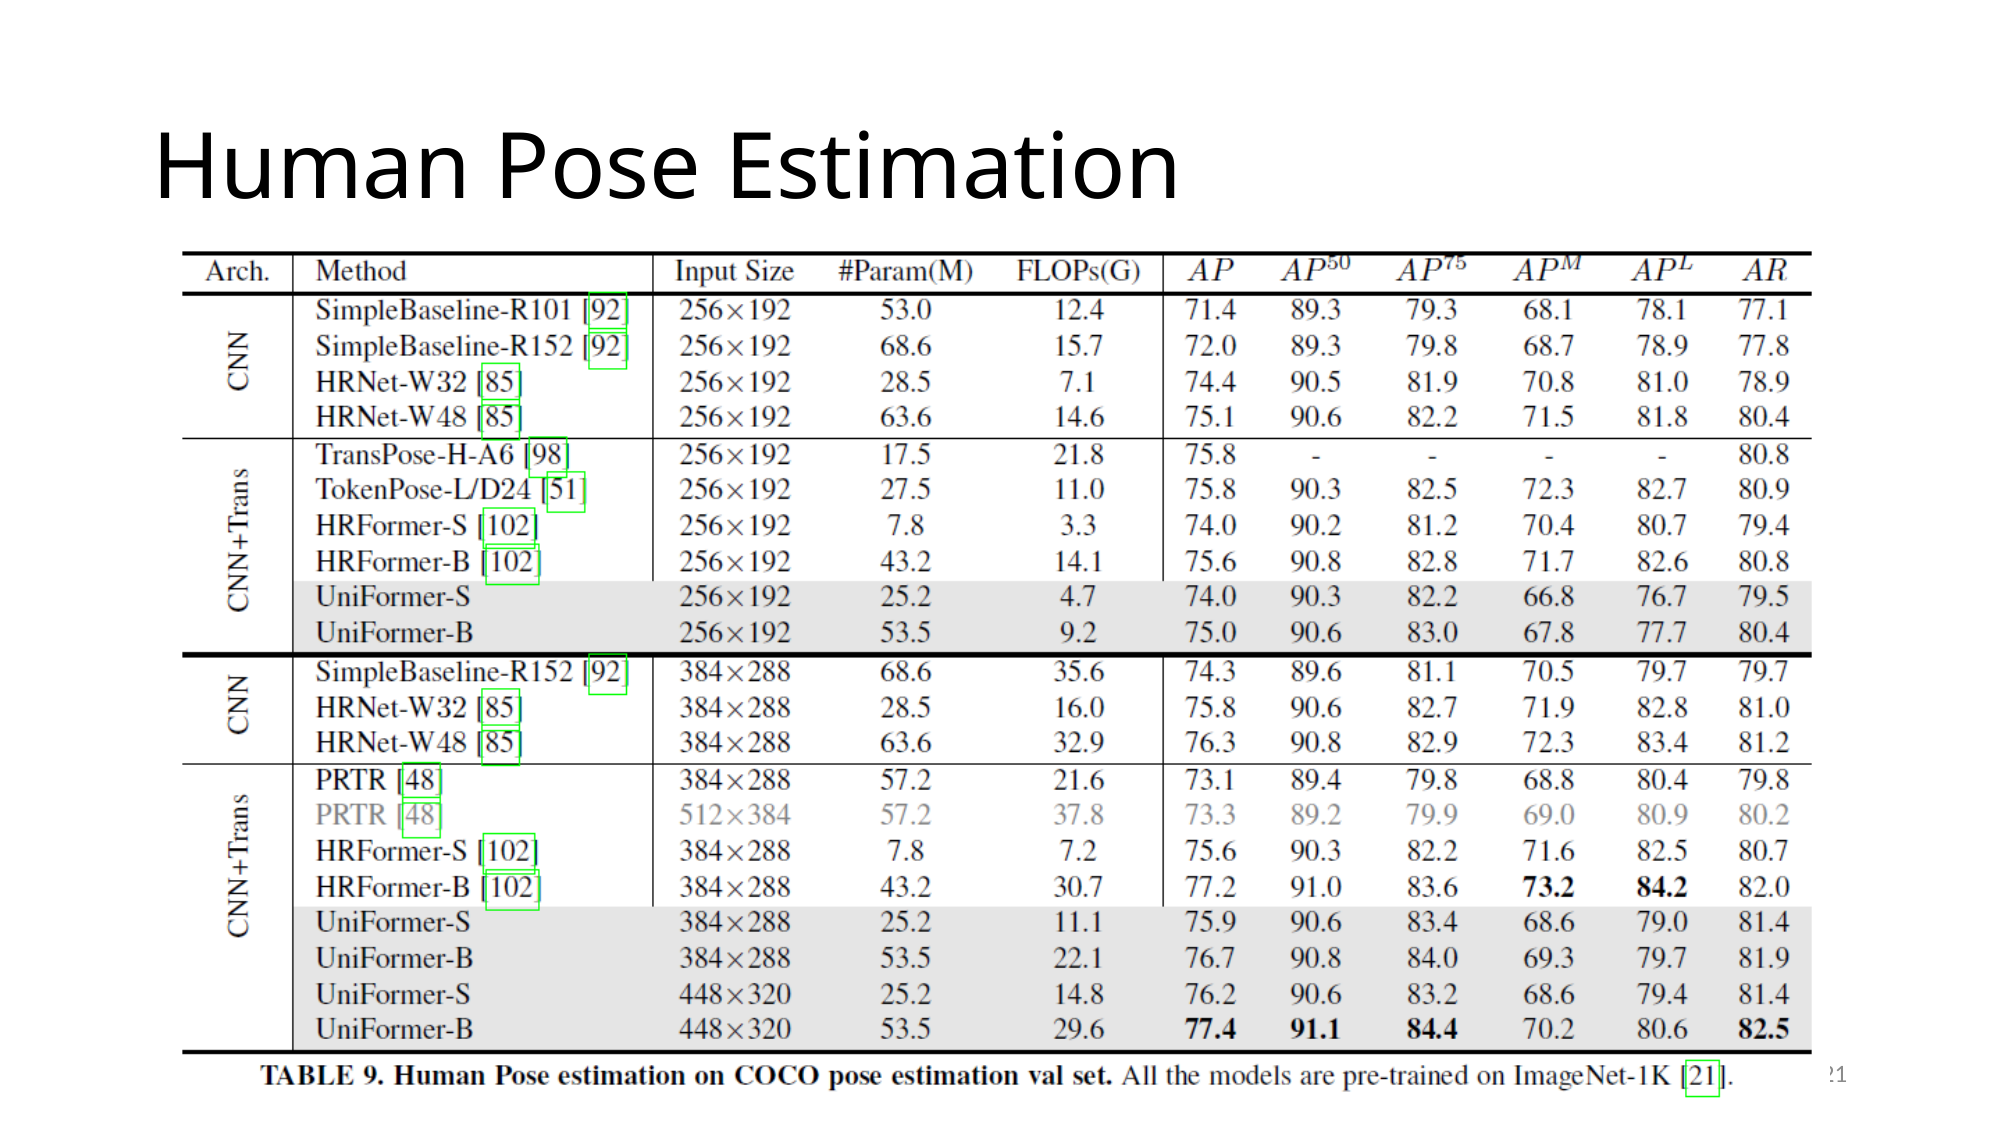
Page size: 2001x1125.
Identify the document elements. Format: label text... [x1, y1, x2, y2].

slide_number 21 [1830, 1042, 1863, 1103]
title Human Pose Estimation [137, 59, 1863, 278]
picture [170, 239, 1830, 1103]
